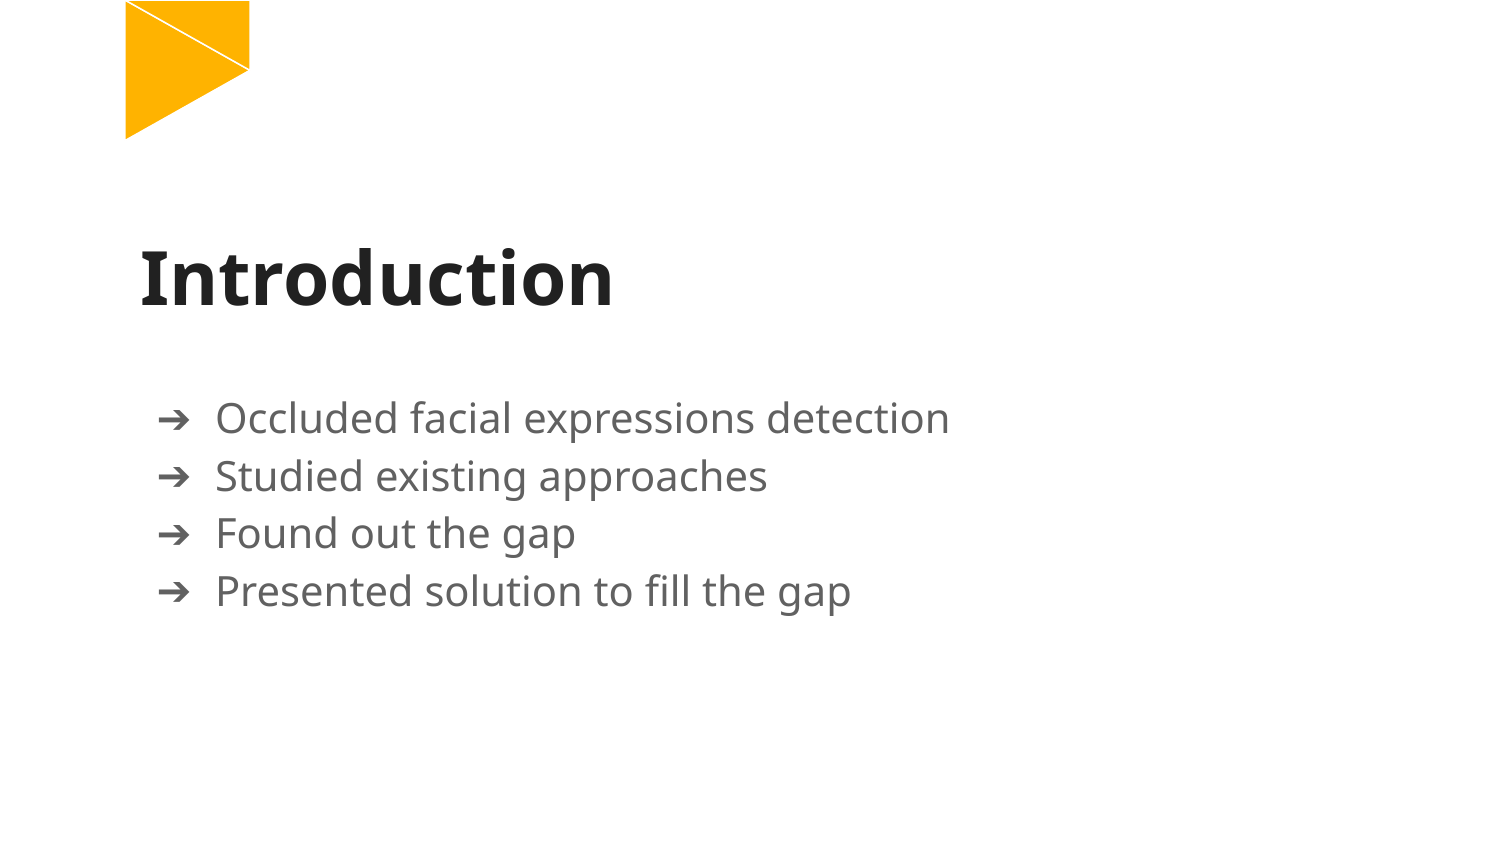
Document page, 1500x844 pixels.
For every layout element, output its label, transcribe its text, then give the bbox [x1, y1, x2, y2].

title Introduction [125, 195, 1375, 336]
list Occluded facial expressions detection Studied existing approaches Found out the gap Presented solution to fill the gap [125, 369, 1375, 753]
